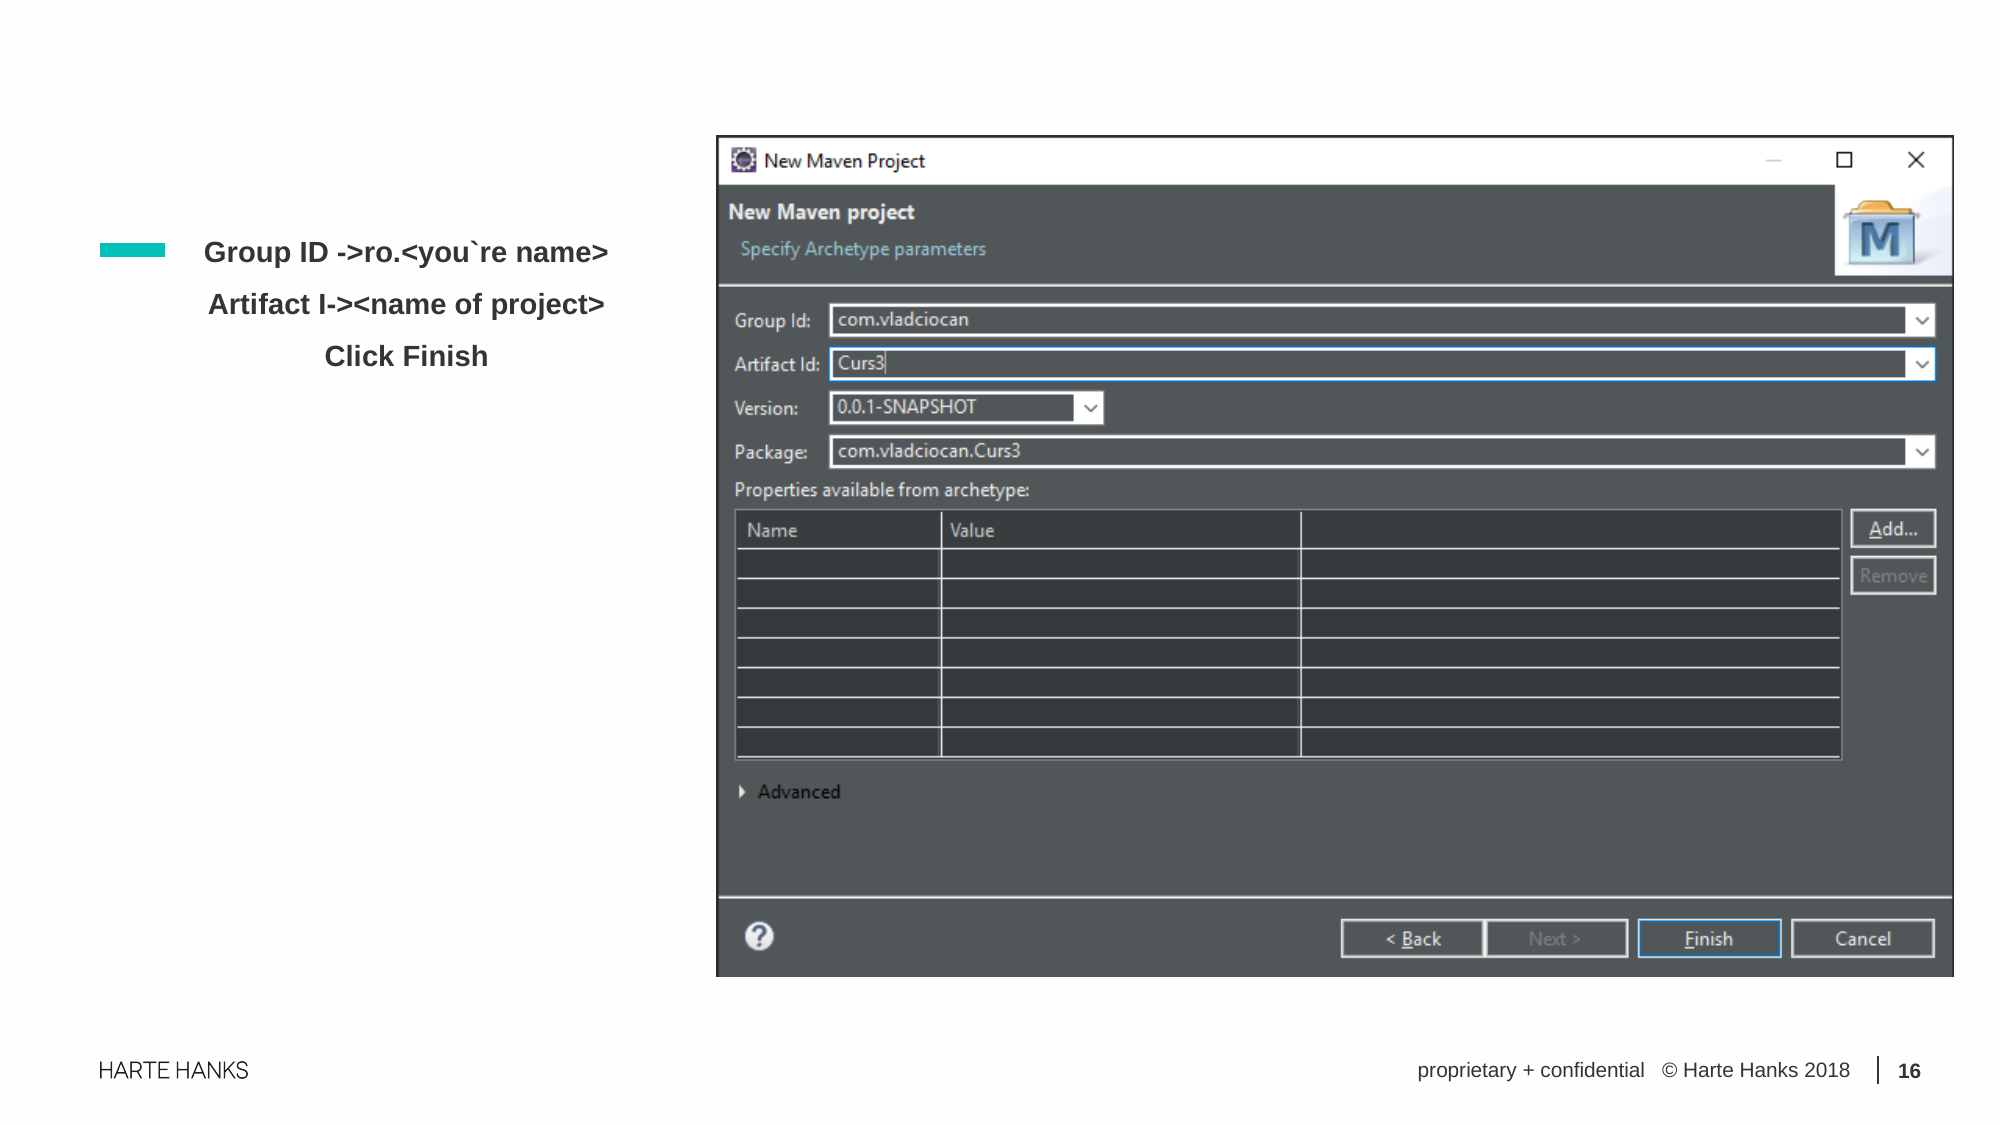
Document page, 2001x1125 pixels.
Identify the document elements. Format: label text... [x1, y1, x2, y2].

picture [100, 1061, 248, 1079]
text_box Group ID ->ro.<you`re name> Artifact I-><name of project> Click Finish [0, 237, 716, 876]
picture [716, 135, 1954, 977]
